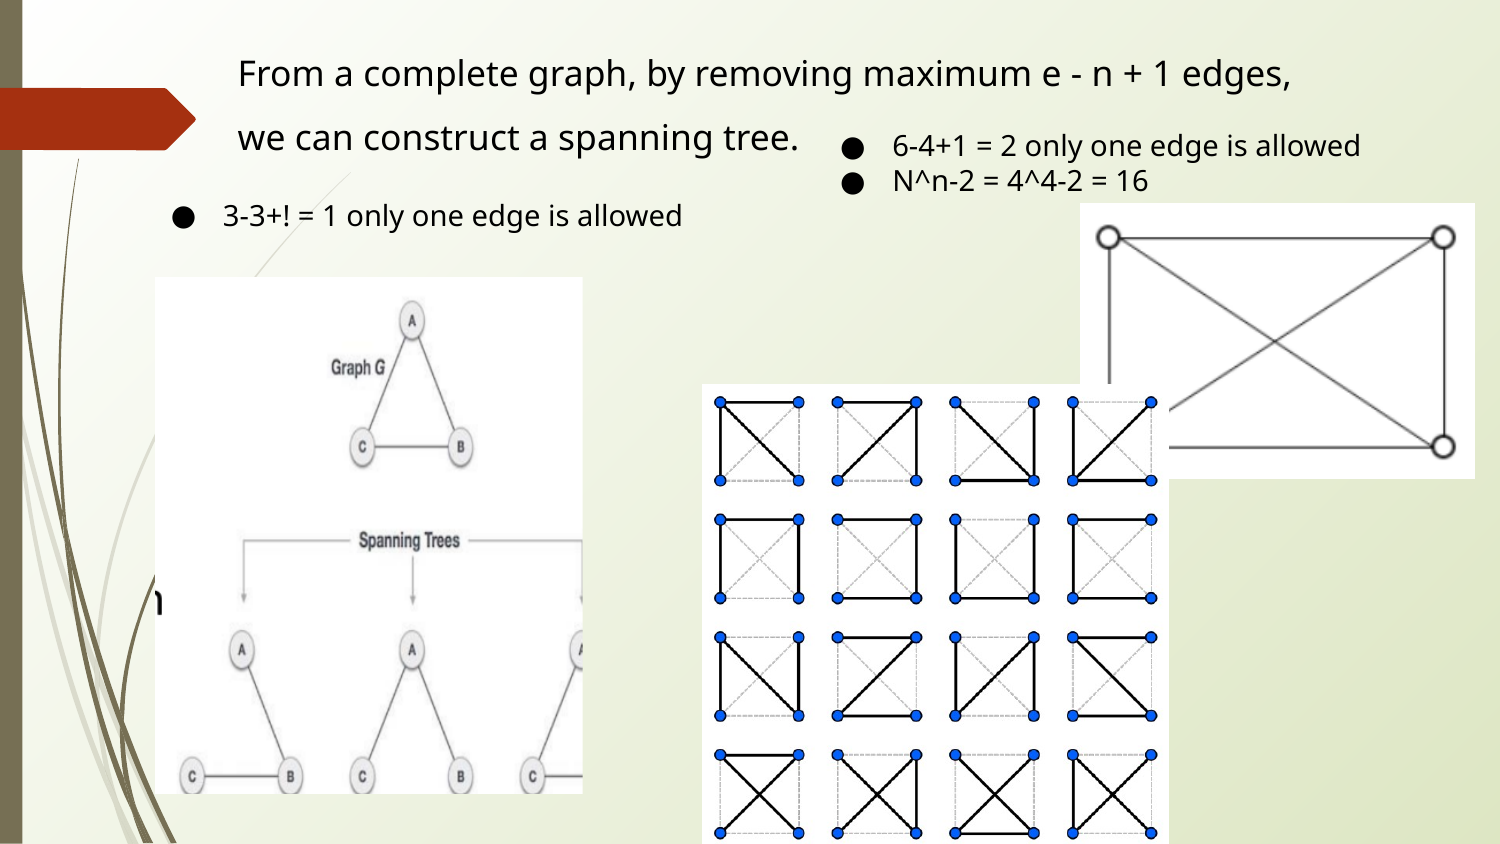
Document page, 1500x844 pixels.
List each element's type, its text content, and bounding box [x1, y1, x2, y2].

text_box 3-3+! = 1 only one edge is allowed [132, 182, 818, 282]
picture [66, 234, 583, 794]
title From a complete graph, by removing maximum e - n + 1 edges, we can construct a spanning tree. [226, 24, 1323, 182]
text_box 6-4+1 = 2 only one edge is allowed N^n-2 = 4^4-2 = 16 [802, 112, 1488, 248]
picture [702, 203, 1475, 844]
